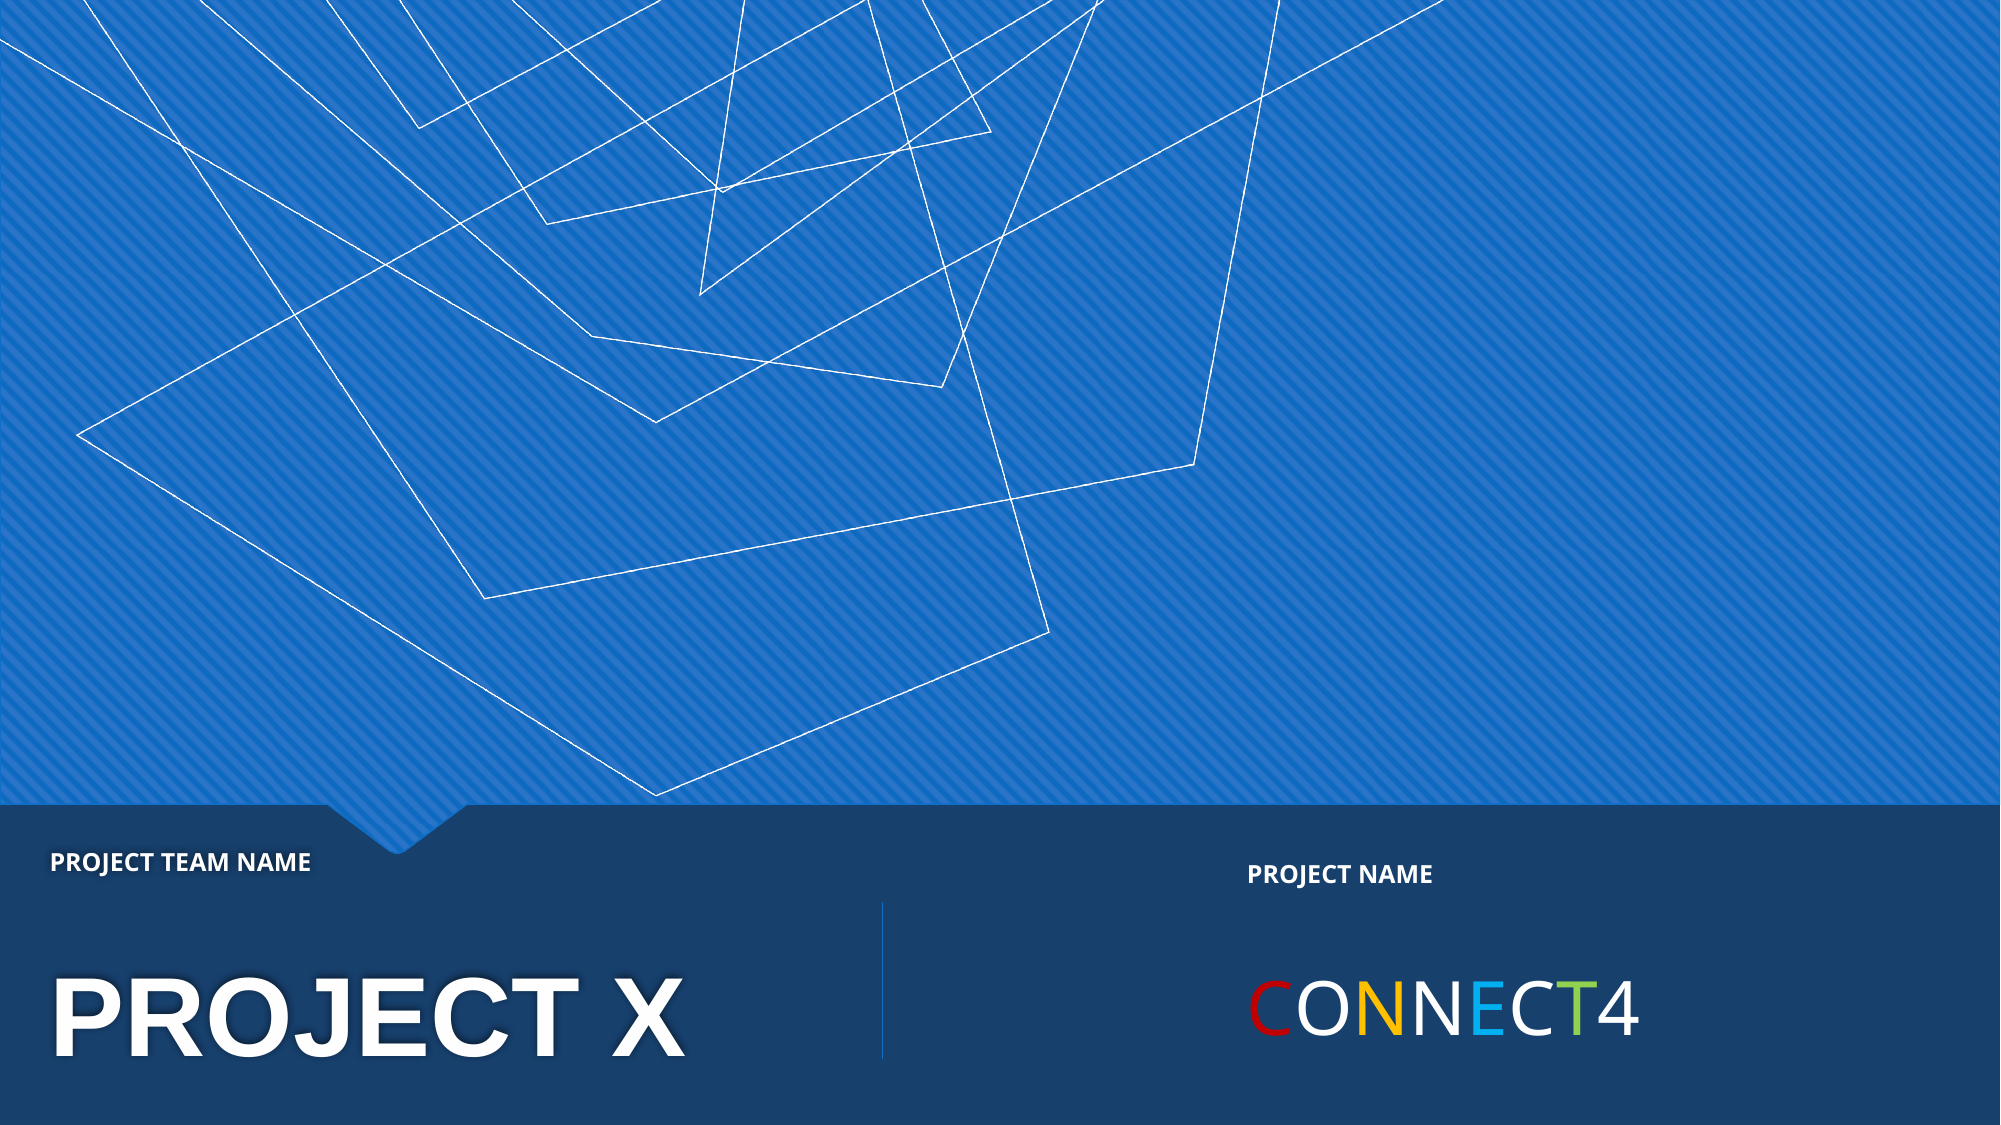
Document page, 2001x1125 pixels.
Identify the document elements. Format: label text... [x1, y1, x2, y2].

title PROJECT TEAM NAME PROJECT X [34, 827, 846, 1087]
picture [0, 0, 1999, 830]
text_box PROJECT NAME CONNECT4 [1231, 639, 2000, 1059]
